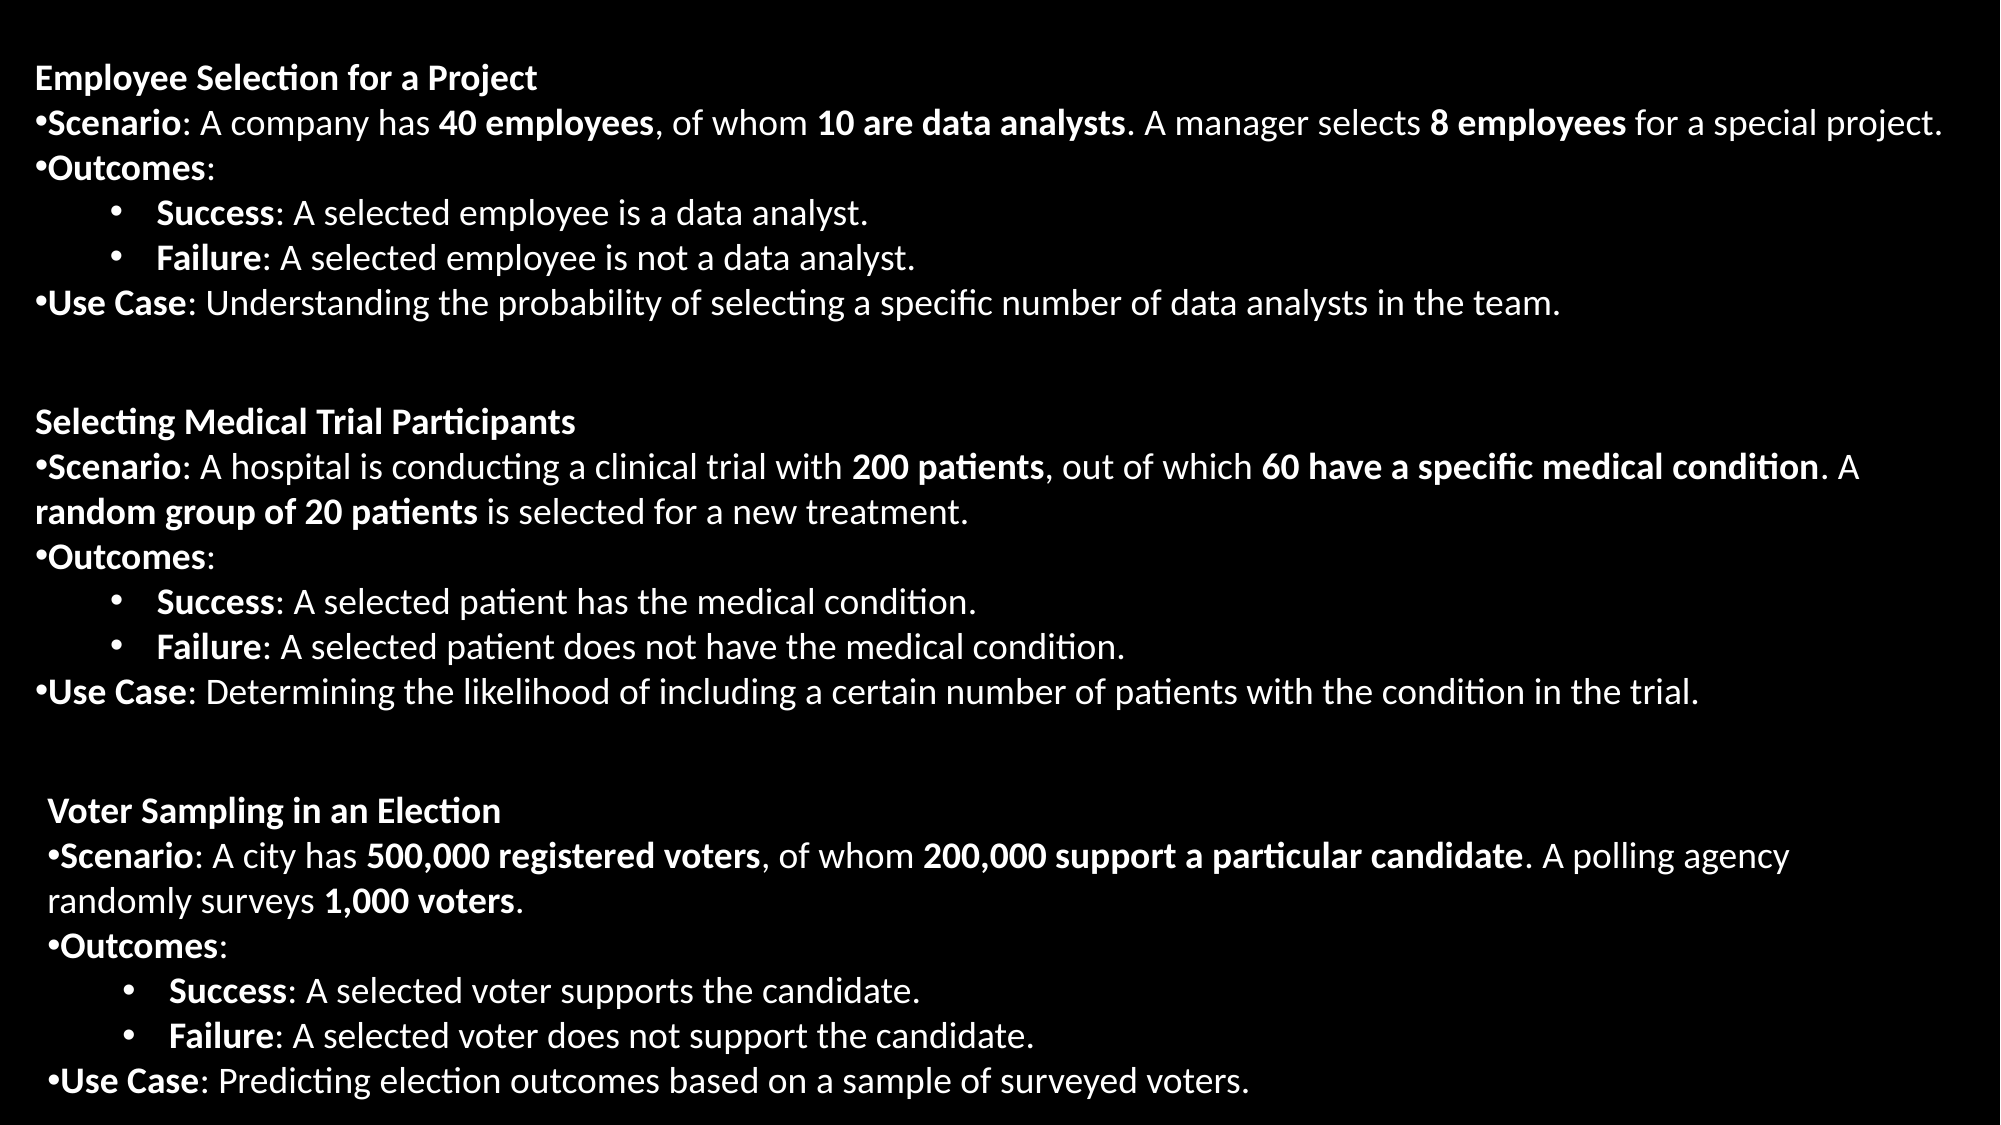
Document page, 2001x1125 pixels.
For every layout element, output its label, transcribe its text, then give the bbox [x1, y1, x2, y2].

text_box Employee Selection for a Project Scenario: A company has 40 employees, of whom 10 are data analysts. A manager selects 8 employees for a special project. Outcomes: Success: A selected employee is a data analyst. Failure: A selected employee is not a data analyst. Use Case: Understanding the probability of selecting a specific number of data analysts in the team. [20, 45, 1980, 331]
text_box Selecting Medical Trial Participants Scenario: A hospital is conducting a clinical trial with 200 patients, out of which 60 have a specific medical condition. A random group of 20 patients is selected for a new treatment. Outcomes: Success: A selected patient has the medical condition. Failure: A selected patient does not have the medical condition. Use Case: Determining the likelihood of including a certain number of patients with the condition in the trial. [20, 389, 1955, 720]
text_box Voter Sampling in an Election Scenario: A city has 500,000 registered voters, of whom 200,000 support a particular candidate. A polling agency randomly surveys 1,000 voters. Outcomes: Success: A selected voter supports the candidate. Failure: A selected voter does not support the candidate. Use Case: Predicting election outcomes based on a sample of surveyed voters. [32, 779, 1910, 1109]
